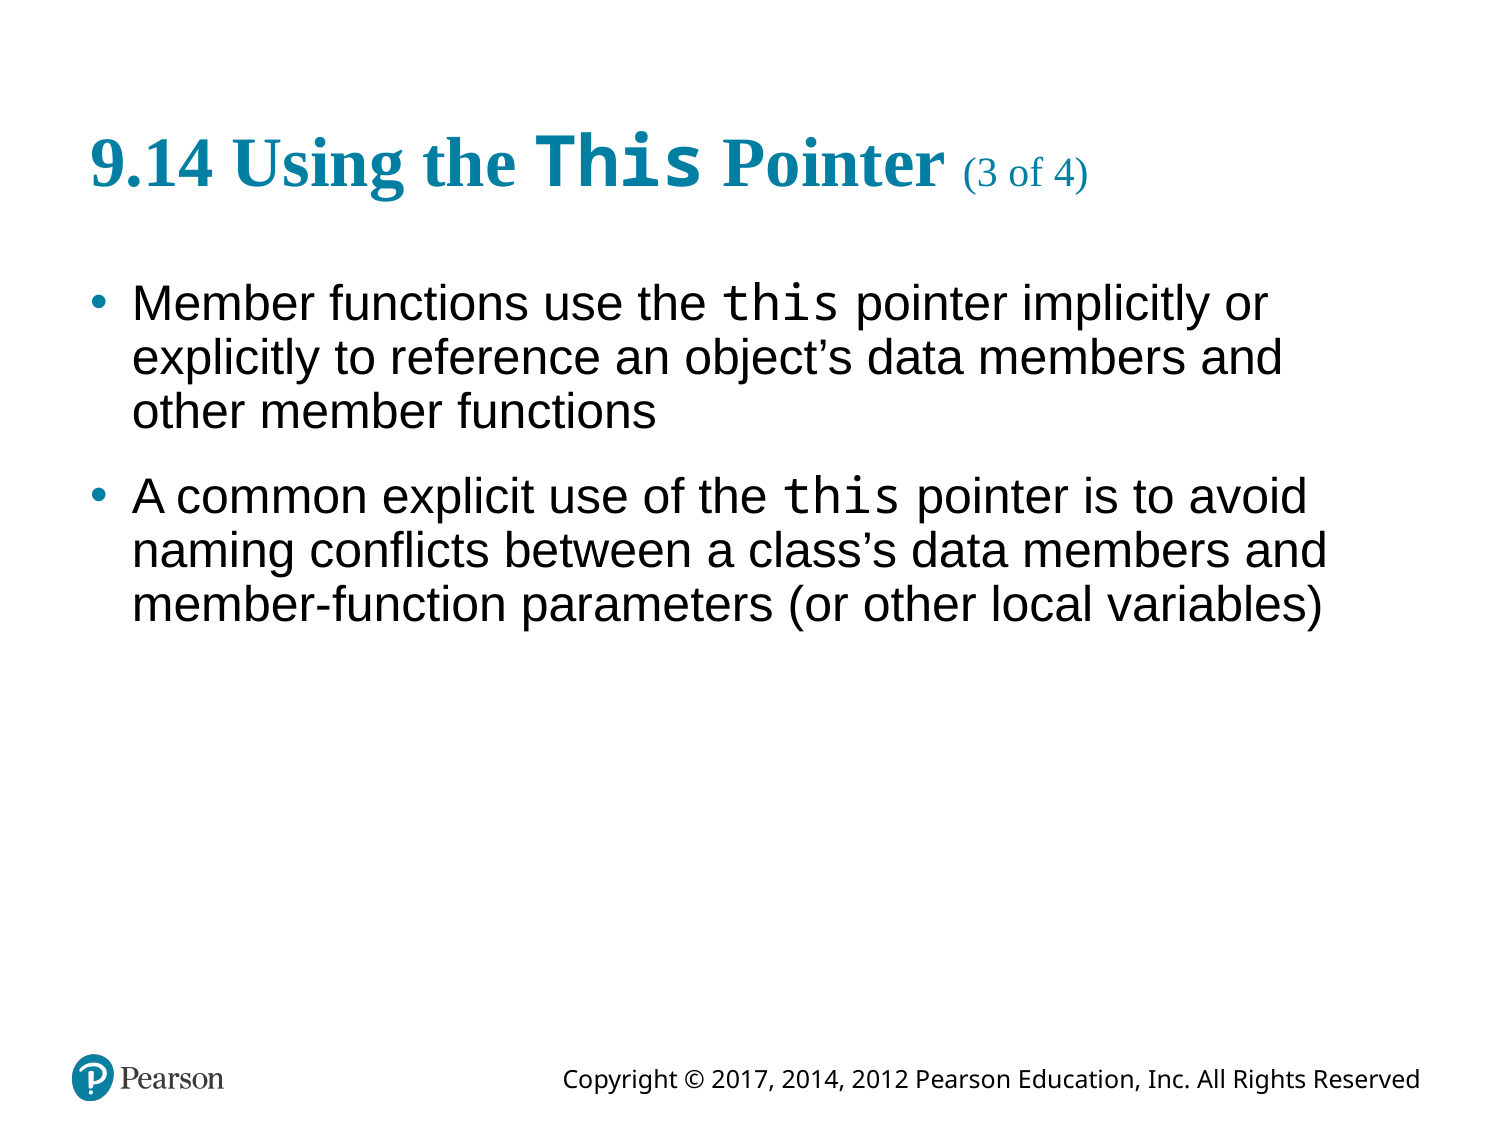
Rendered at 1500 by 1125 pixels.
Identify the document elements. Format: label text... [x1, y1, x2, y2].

list Member functions use the this pointer implicitly or explicitly to reference an object’s data members and other member functions A common explicit use of the this pointer is to avoid naming conflicts between a class’s data members and member-function parameters (or other local variables) [75, 262, 1425, 1005]
title 9.14 Using the This Pointer (3 of 4) [75, 35, 1425, 216]
picture [80, 1063, 106, 1088]
picture [72, 1087, 83, 1101]
picture [72, 1054, 88, 1070]
picture [98, 1054, 224, 1101]
